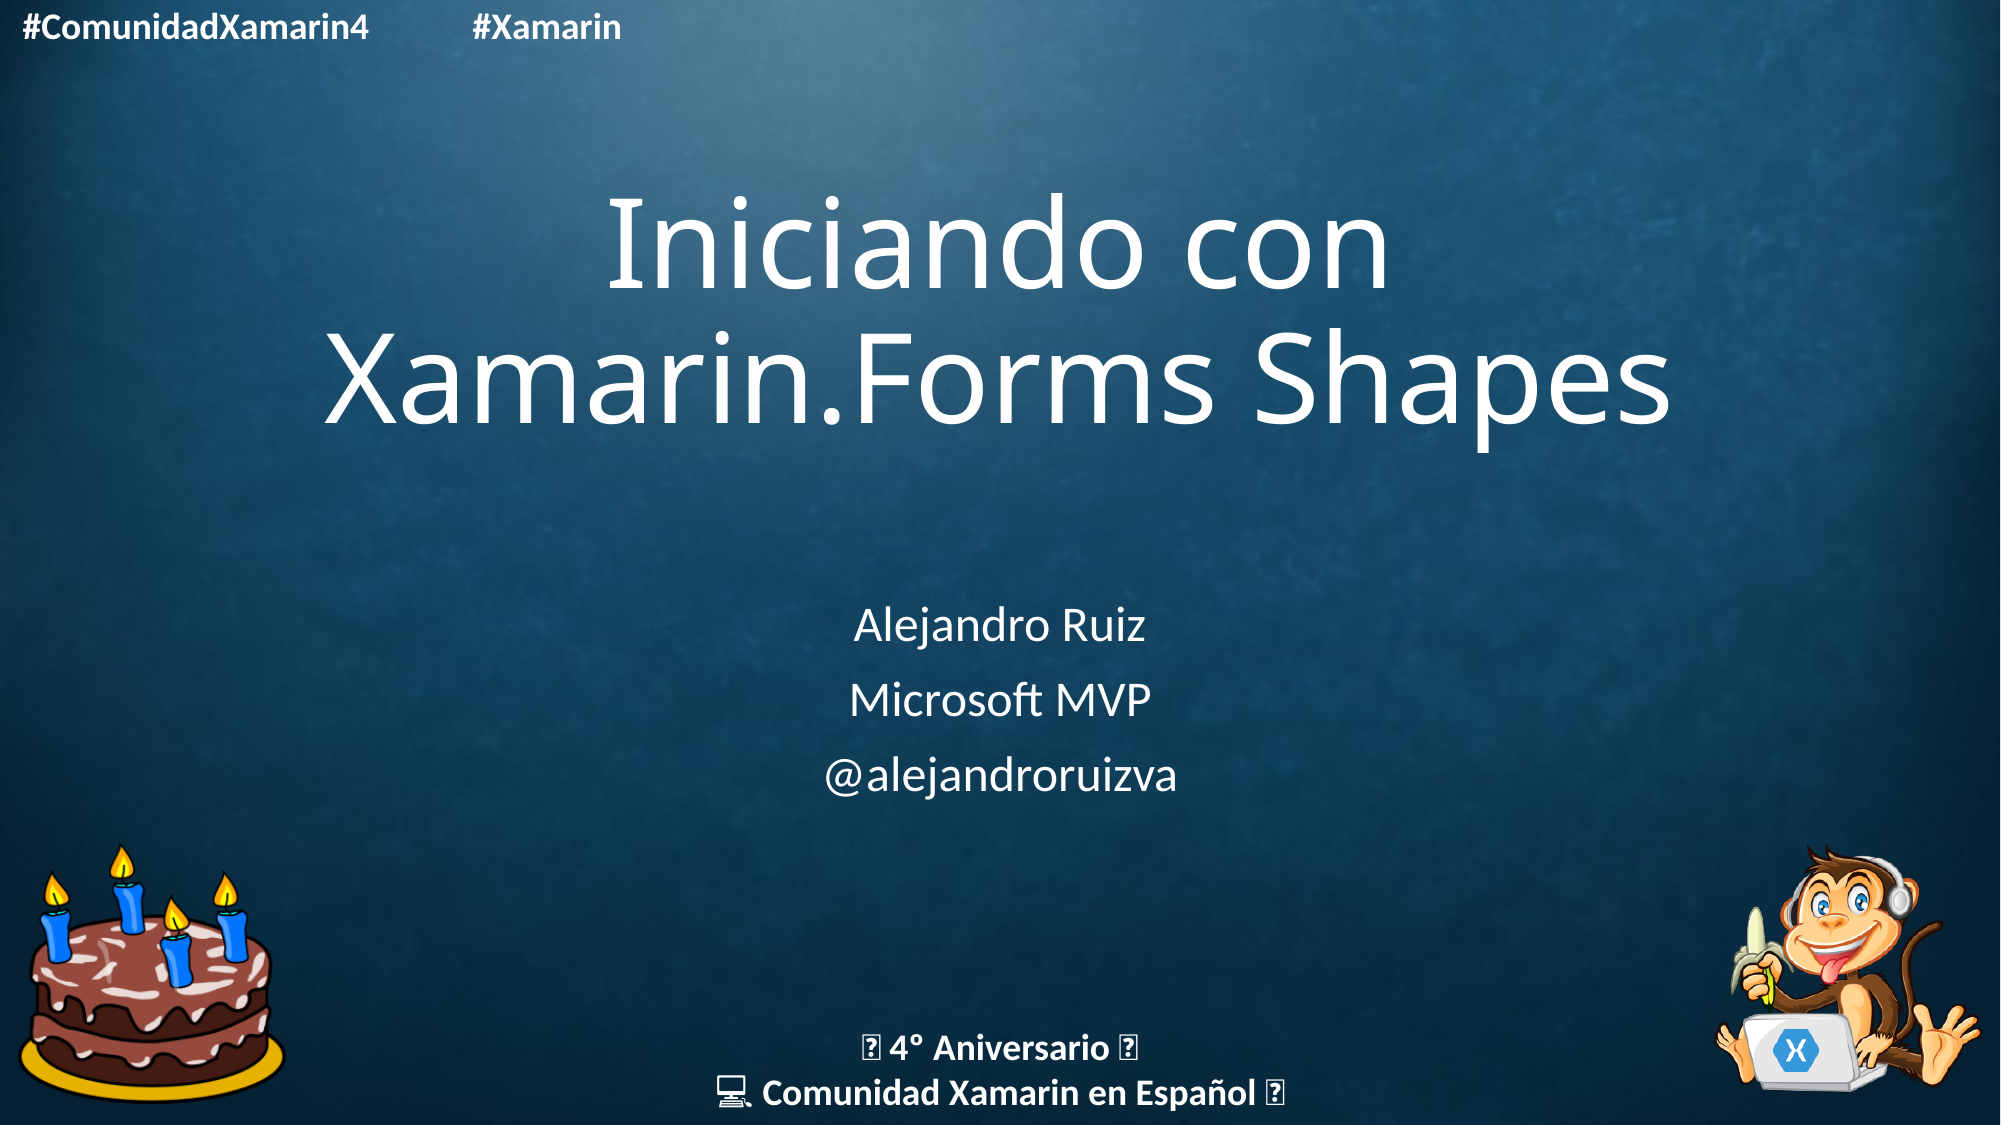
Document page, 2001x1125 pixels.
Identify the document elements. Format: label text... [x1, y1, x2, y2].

title Iniciando con Xamarin.Forms Shapes [249, 66, 1750, 459]
picture [0, 0, 2001, 1125]
subtitle Alejandro Ruiz Microsoft MVP @alejandroruizva [249, 590, 1750, 863]
text_box #ComunidadXamarin4 #Xamarin [0, 0, 645, 67]
